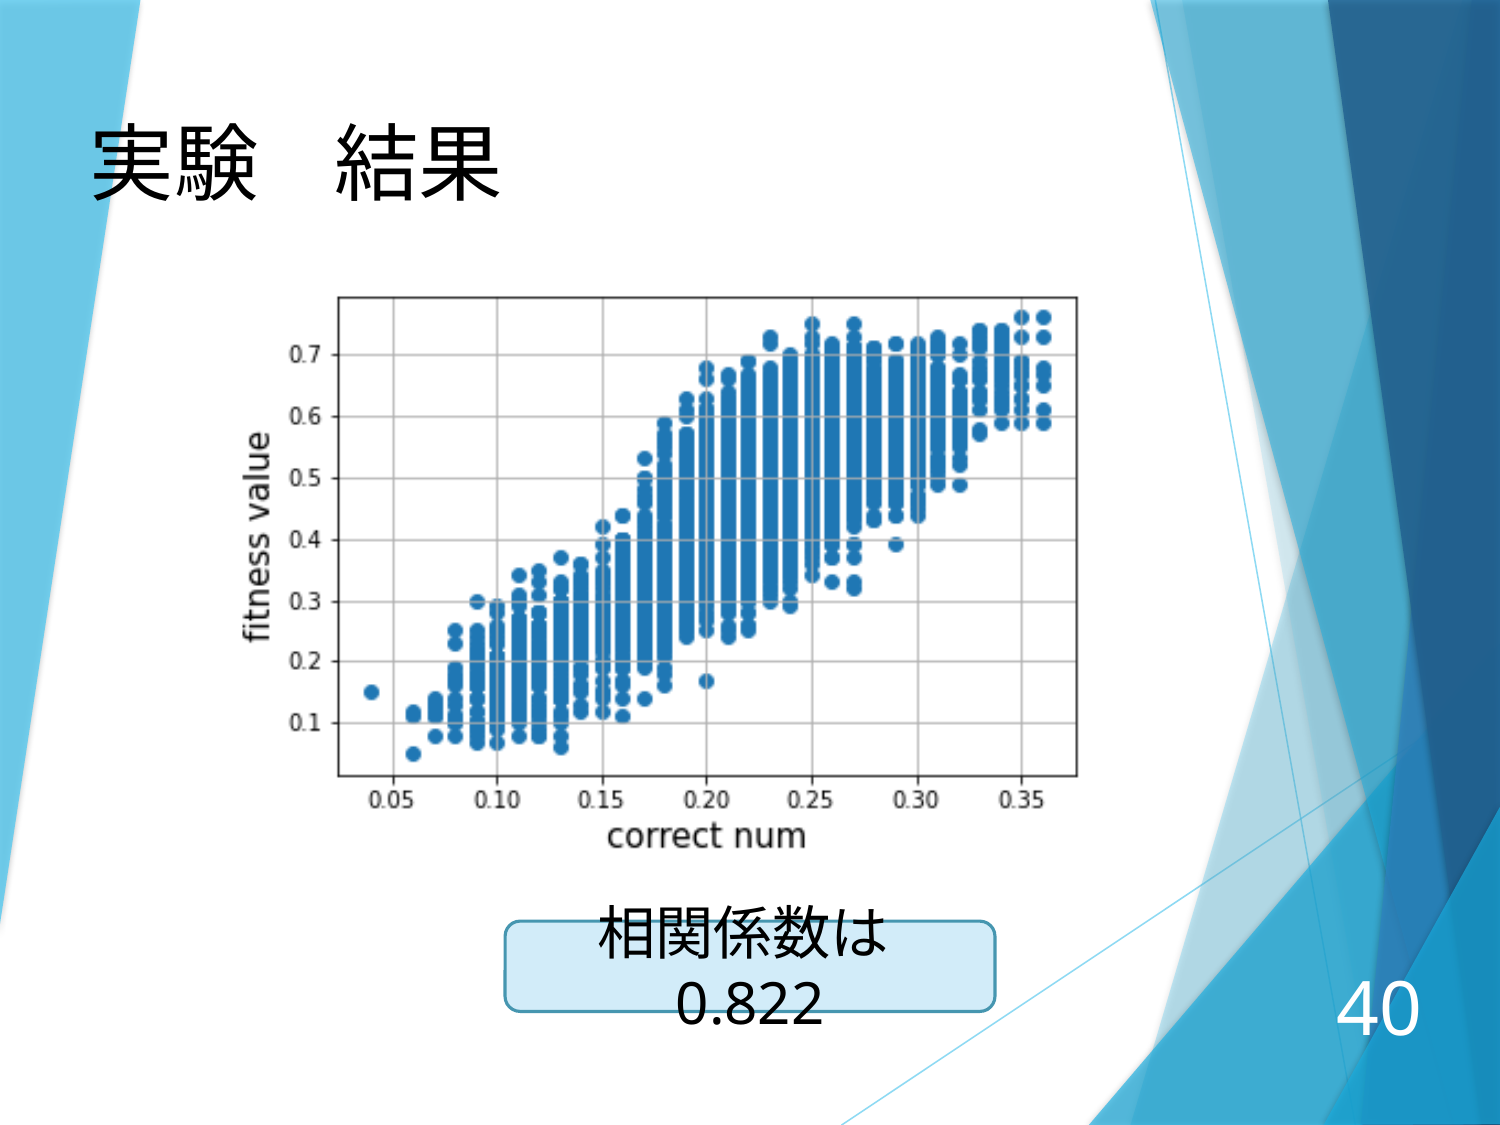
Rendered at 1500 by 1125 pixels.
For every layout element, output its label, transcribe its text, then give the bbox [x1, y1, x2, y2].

text_box 相関係数は0.822 [503, 919, 997, 1014]
slide_number 40 [1311, 971, 1438, 1051]
picture [219, 219, 1172, 856]
text_box 実験 結果 [75, 103, 1141, 219]
